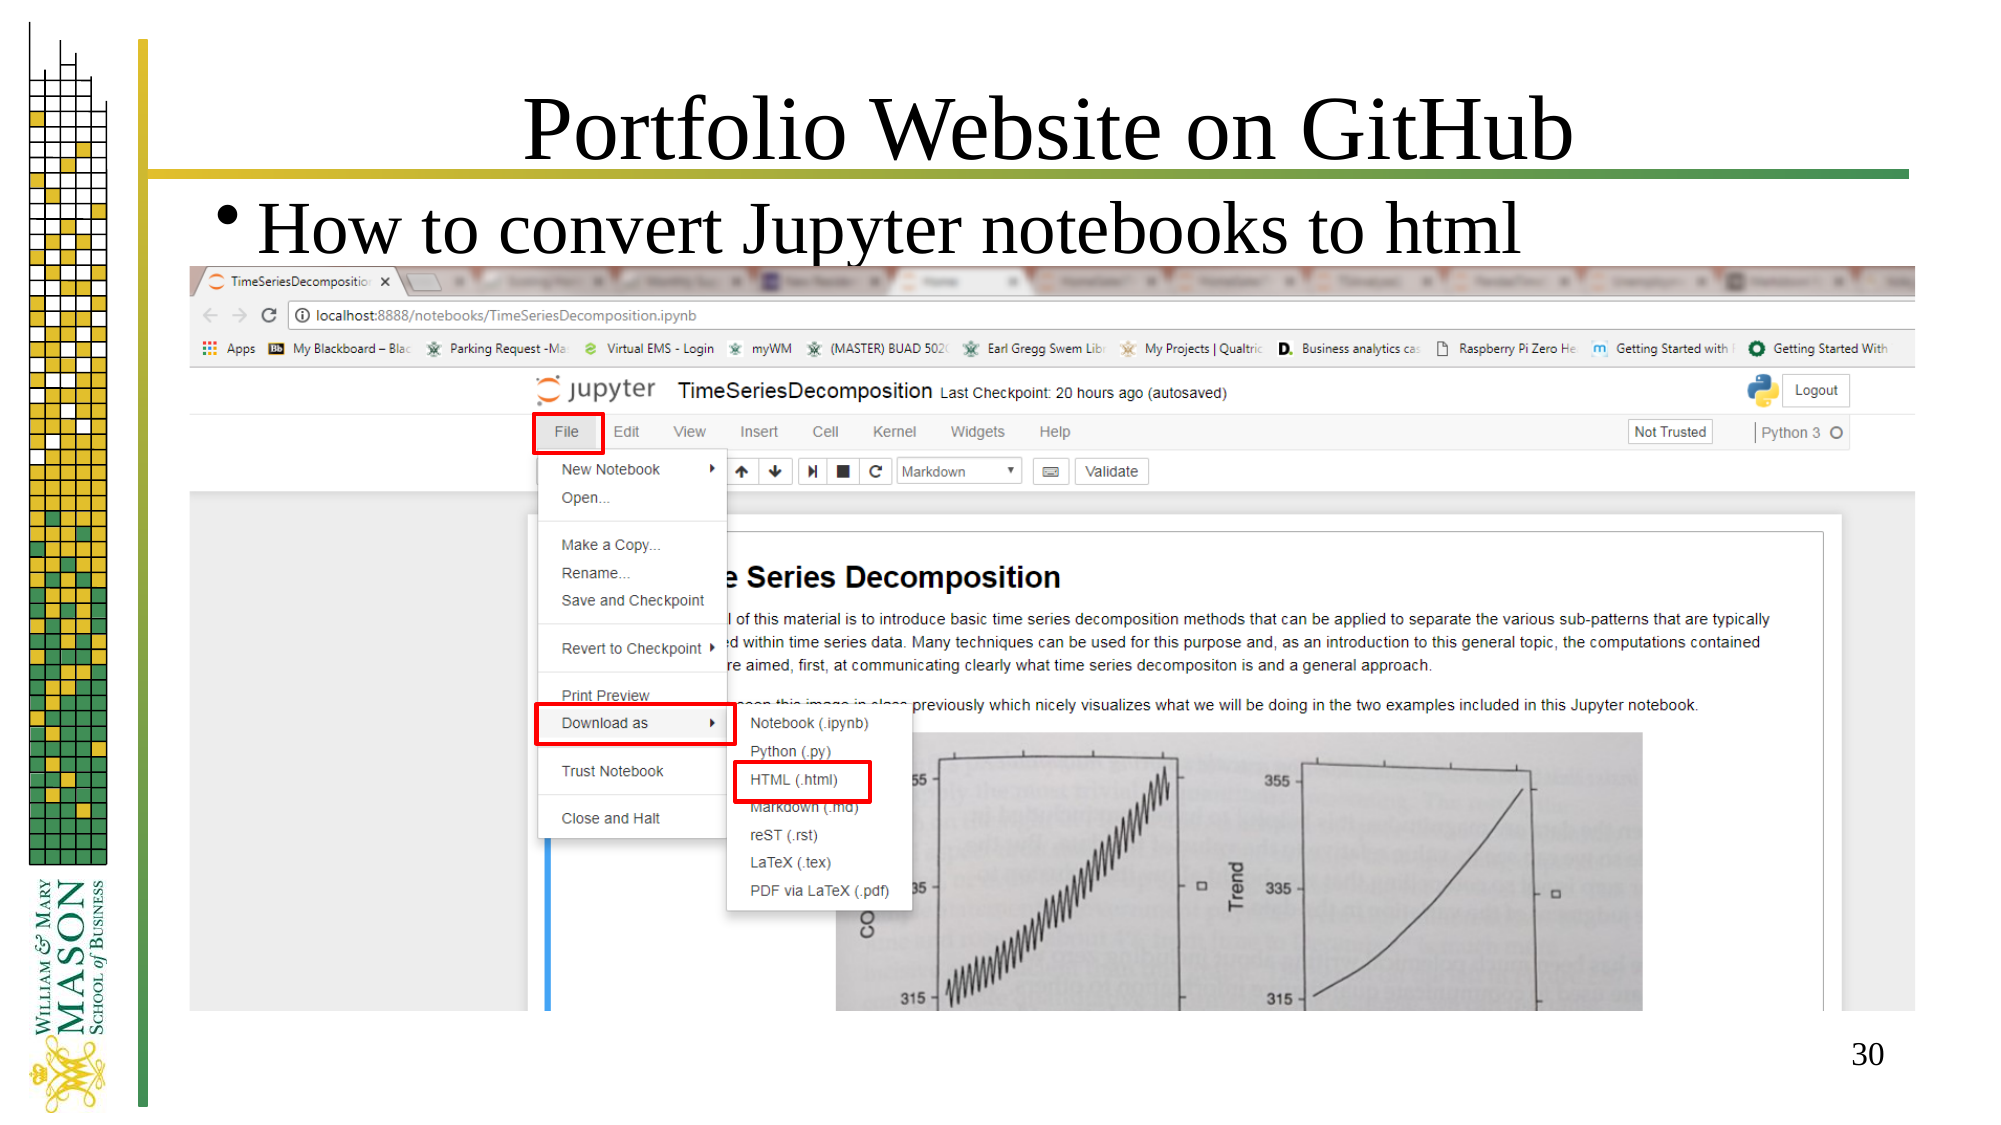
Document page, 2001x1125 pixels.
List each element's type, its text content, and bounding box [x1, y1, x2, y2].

title Portfolio Website on GitHub [200, 45, 1900, 170]
picture [29, 879, 107, 1113]
slide_number 30 [1398, 1024, 1901, 1103]
list How to convert Jupyter notebooks to html [200, 170, 1900, 265]
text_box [189, 266, 1916, 1011]
